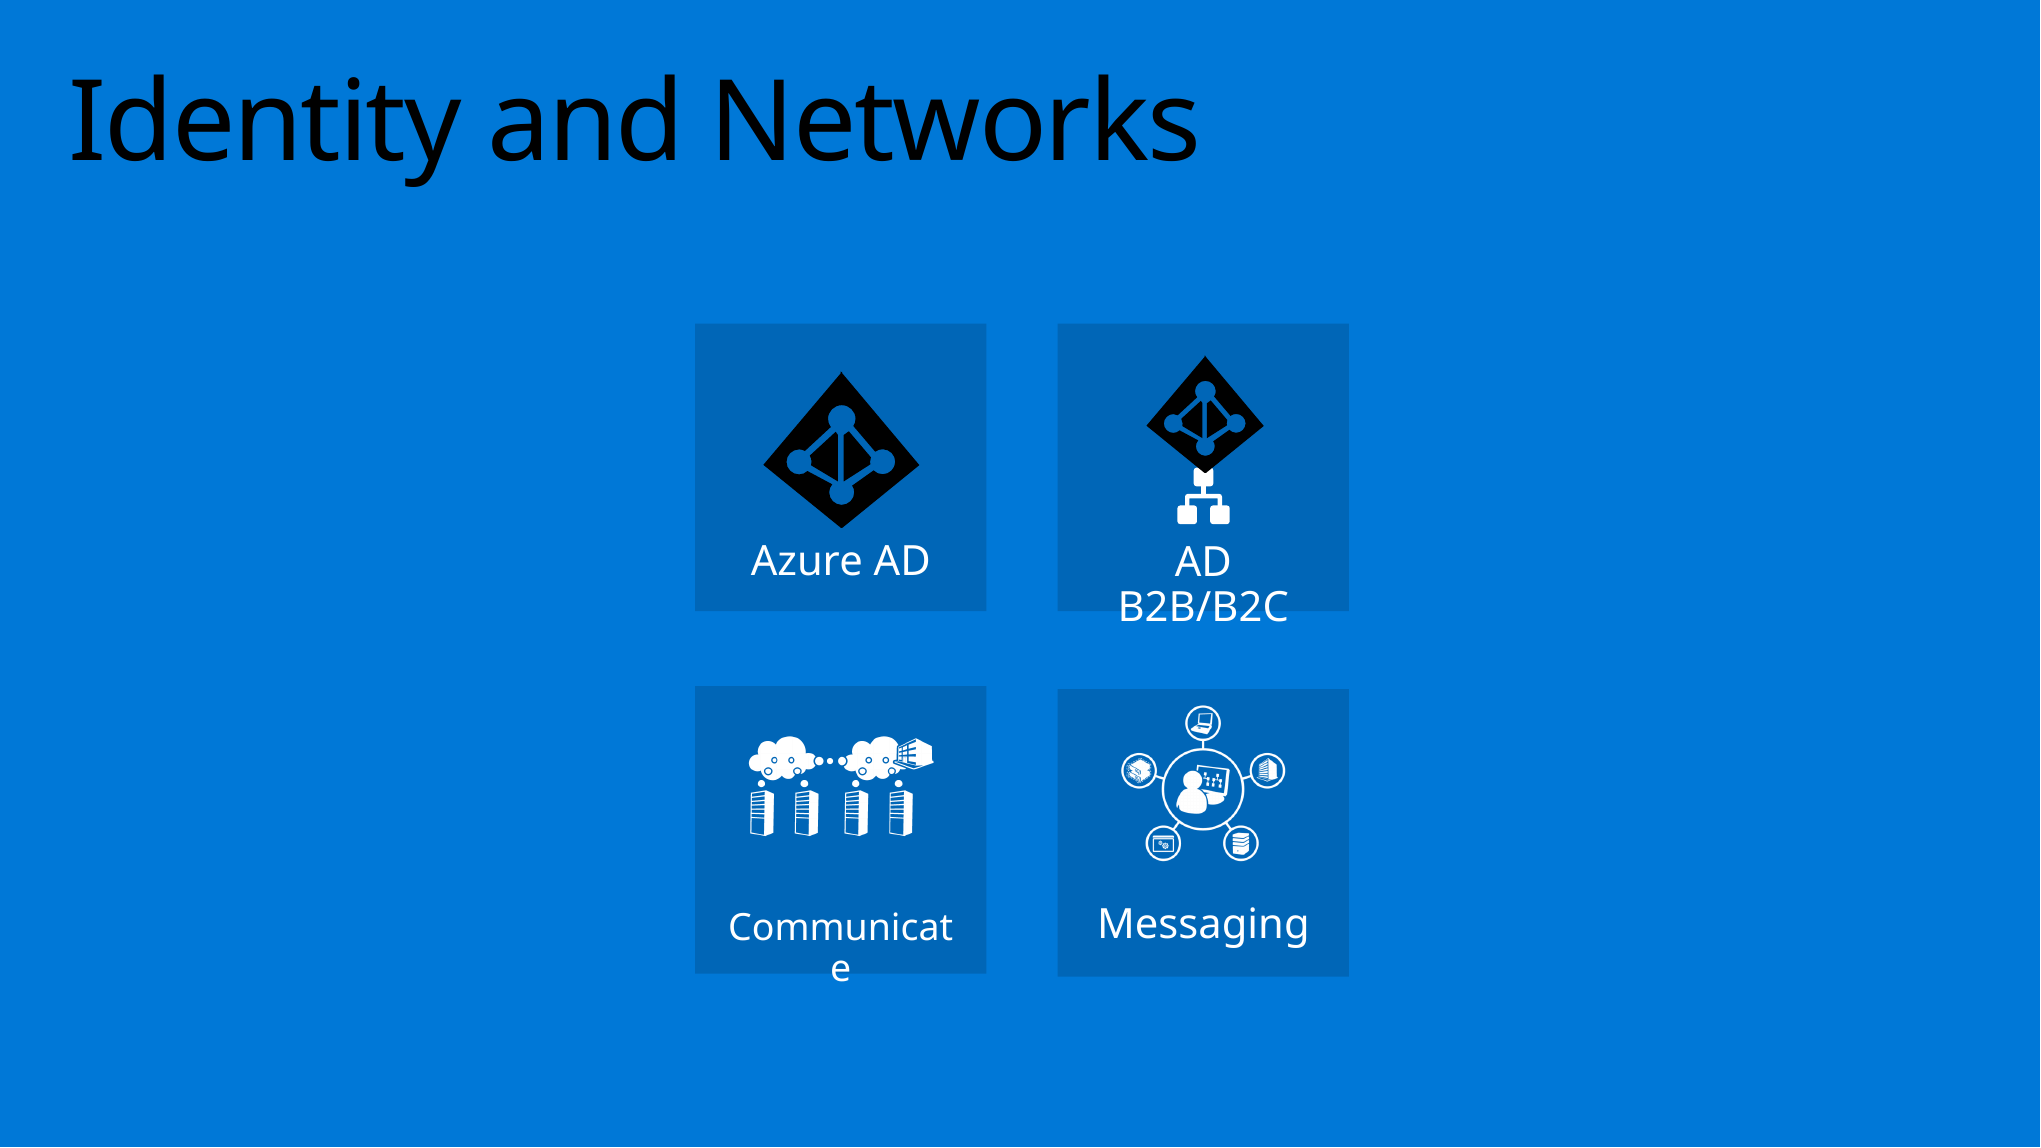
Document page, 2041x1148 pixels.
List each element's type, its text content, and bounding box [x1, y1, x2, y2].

text_box Communicate [695, 884, 987, 1013]
text_box [1057, 323, 1350, 612]
picture [1108, 688, 1298, 878]
text_box [694, 685, 987, 974]
text_box [694, 323, 987, 612]
picture [757, 365, 921, 528]
text_box Messaging [1057, 879, 1349, 970]
text_box AD B2B/B2C [1057, 516, 1349, 655]
text_box Azure AD [695, 517, 987, 608]
text_box [1057, 688, 1350, 977]
picture [743, 688, 938, 883]
title Identity and Networks [45, 48, 1996, 199]
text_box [1141, 350, 1265, 525]
